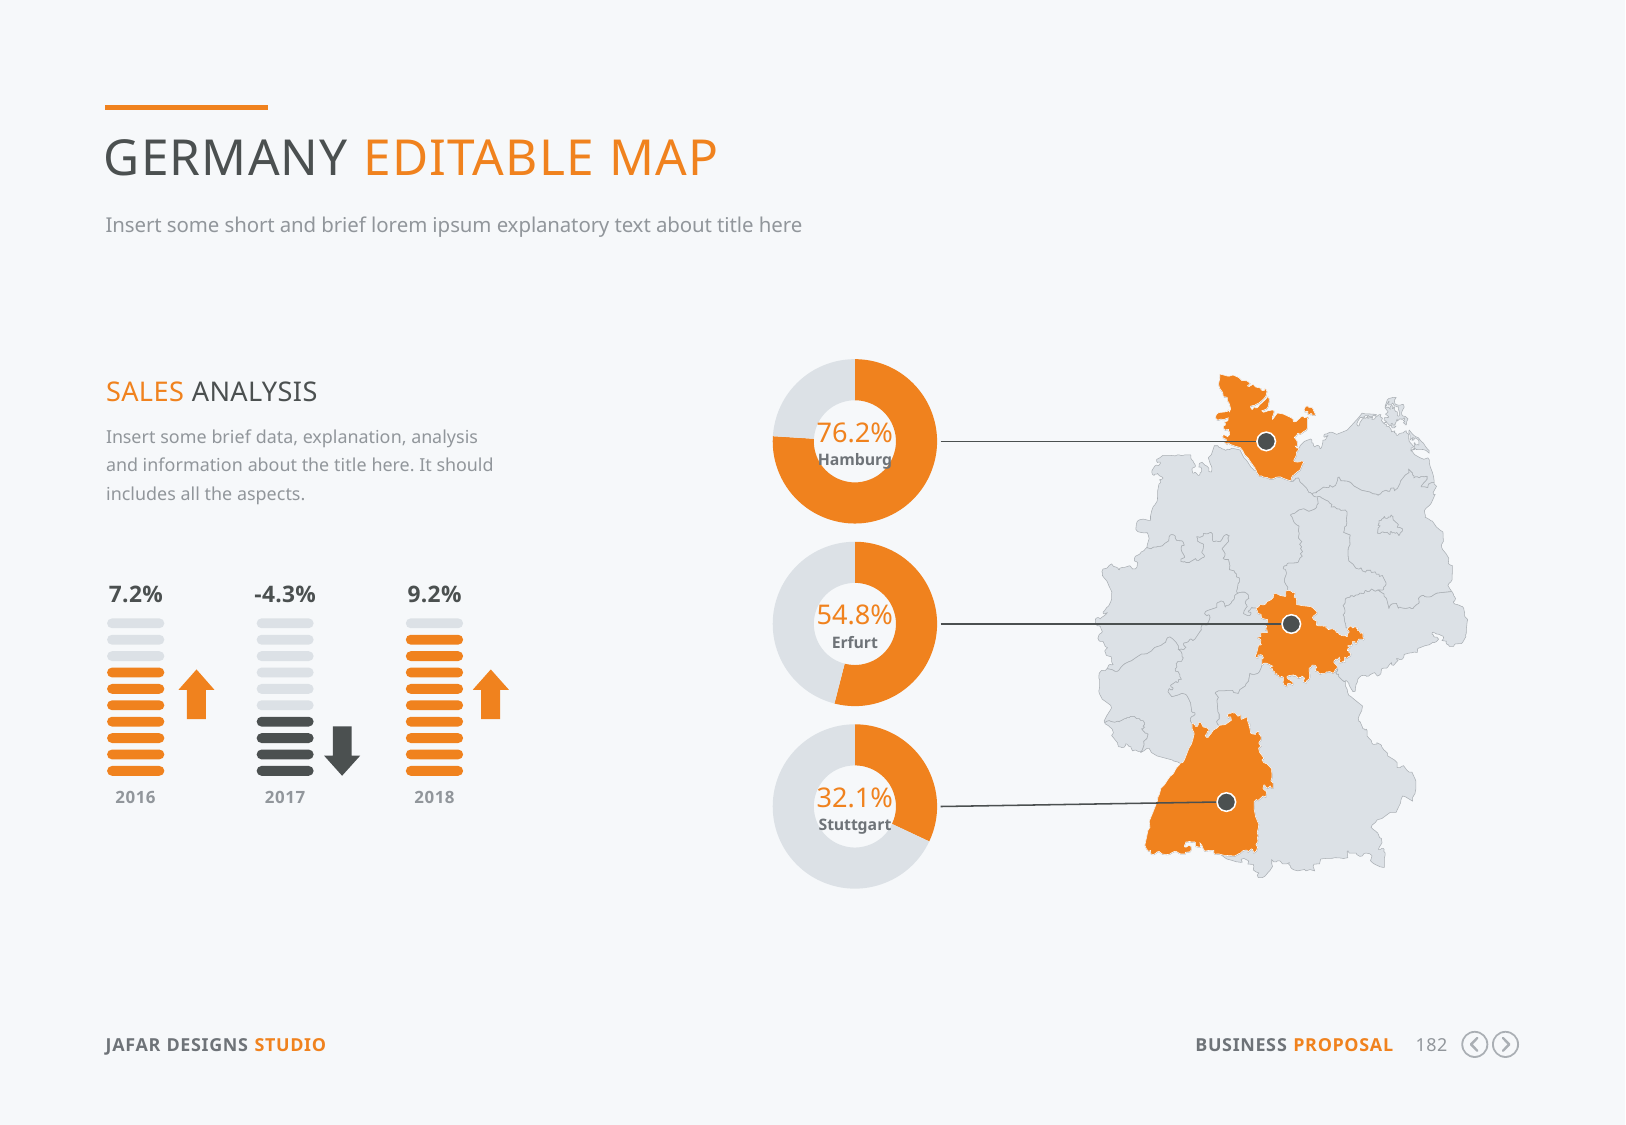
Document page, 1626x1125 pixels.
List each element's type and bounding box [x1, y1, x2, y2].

list [103, 125, 1518, 188]
text_box [472, 669, 509, 720]
text_box [800, 780, 910, 835]
text_box [405, 618, 464, 776]
text_box [98, 786, 173, 807]
text_box [106, 374, 513, 505]
text_box [800, 415, 910, 469]
text_box [98, 579, 173, 607]
text_box [800, 597, 910, 652]
text_box [256, 618, 314, 776]
text_box [397, 786, 472, 807]
text_box [178, 669, 215, 720]
text_box [397, 579, 472, 607]
chart [769, 716, 941, 897]
text_box [940, 373, 1468, 878]
text_box [248, 579, 323, 607]
text_box [248, 786, 323, 807]
text_box [324, 726, 361, 776]
list [105, 209, 1519, 241]
chart [769, 534, 941, 714]
text_box [107, 618, 165, 776]
chart [769, 351, 941, 532]
